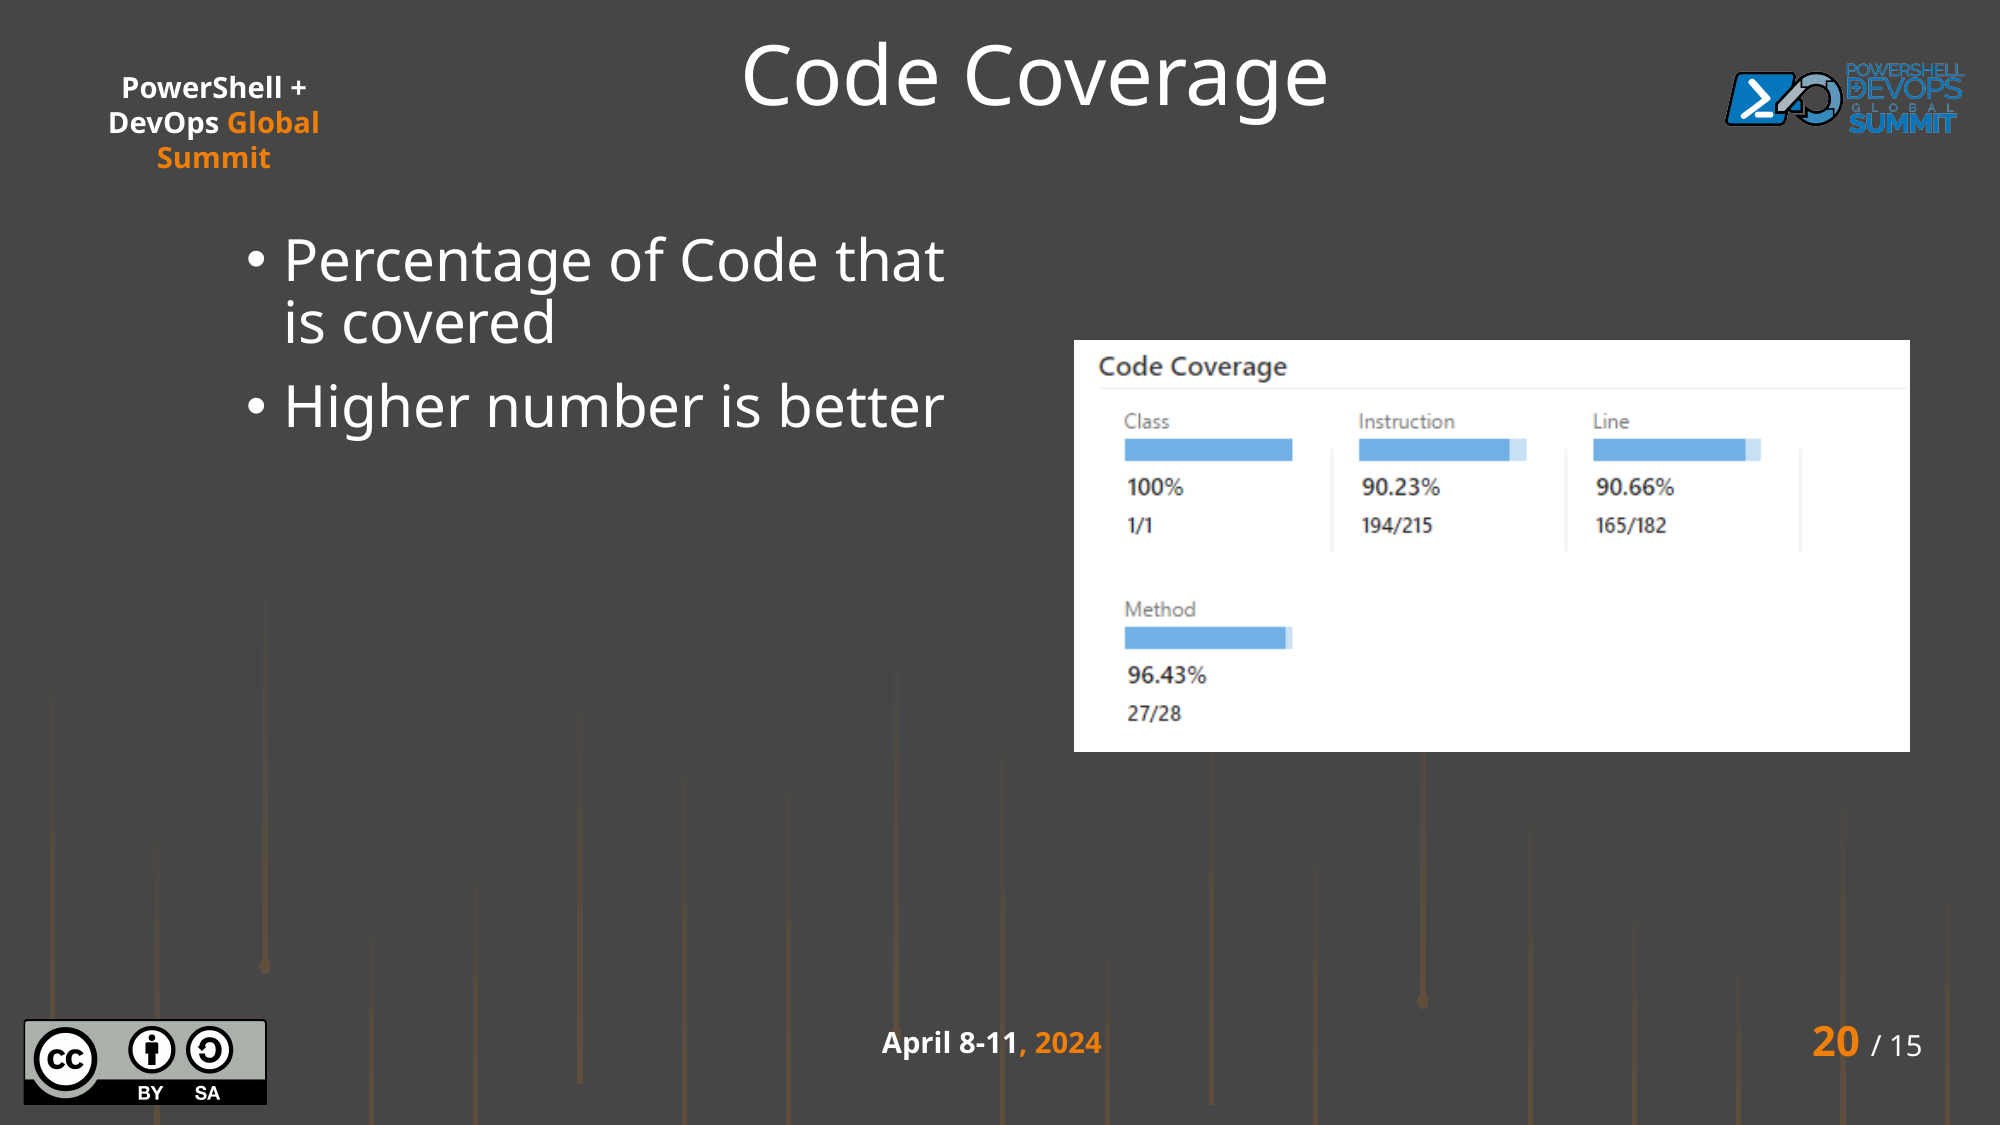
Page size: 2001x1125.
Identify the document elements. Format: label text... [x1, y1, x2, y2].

picture [1074, 340, 1910, 753]
picture [1725, 61, 1965, 139]
list Percentage of Code that is covered Higher number is better [231, 223, 1000, 902]
title Code Coverage [367, 25, 1704, 244]
picture [23, 1019, 267, 1105]
